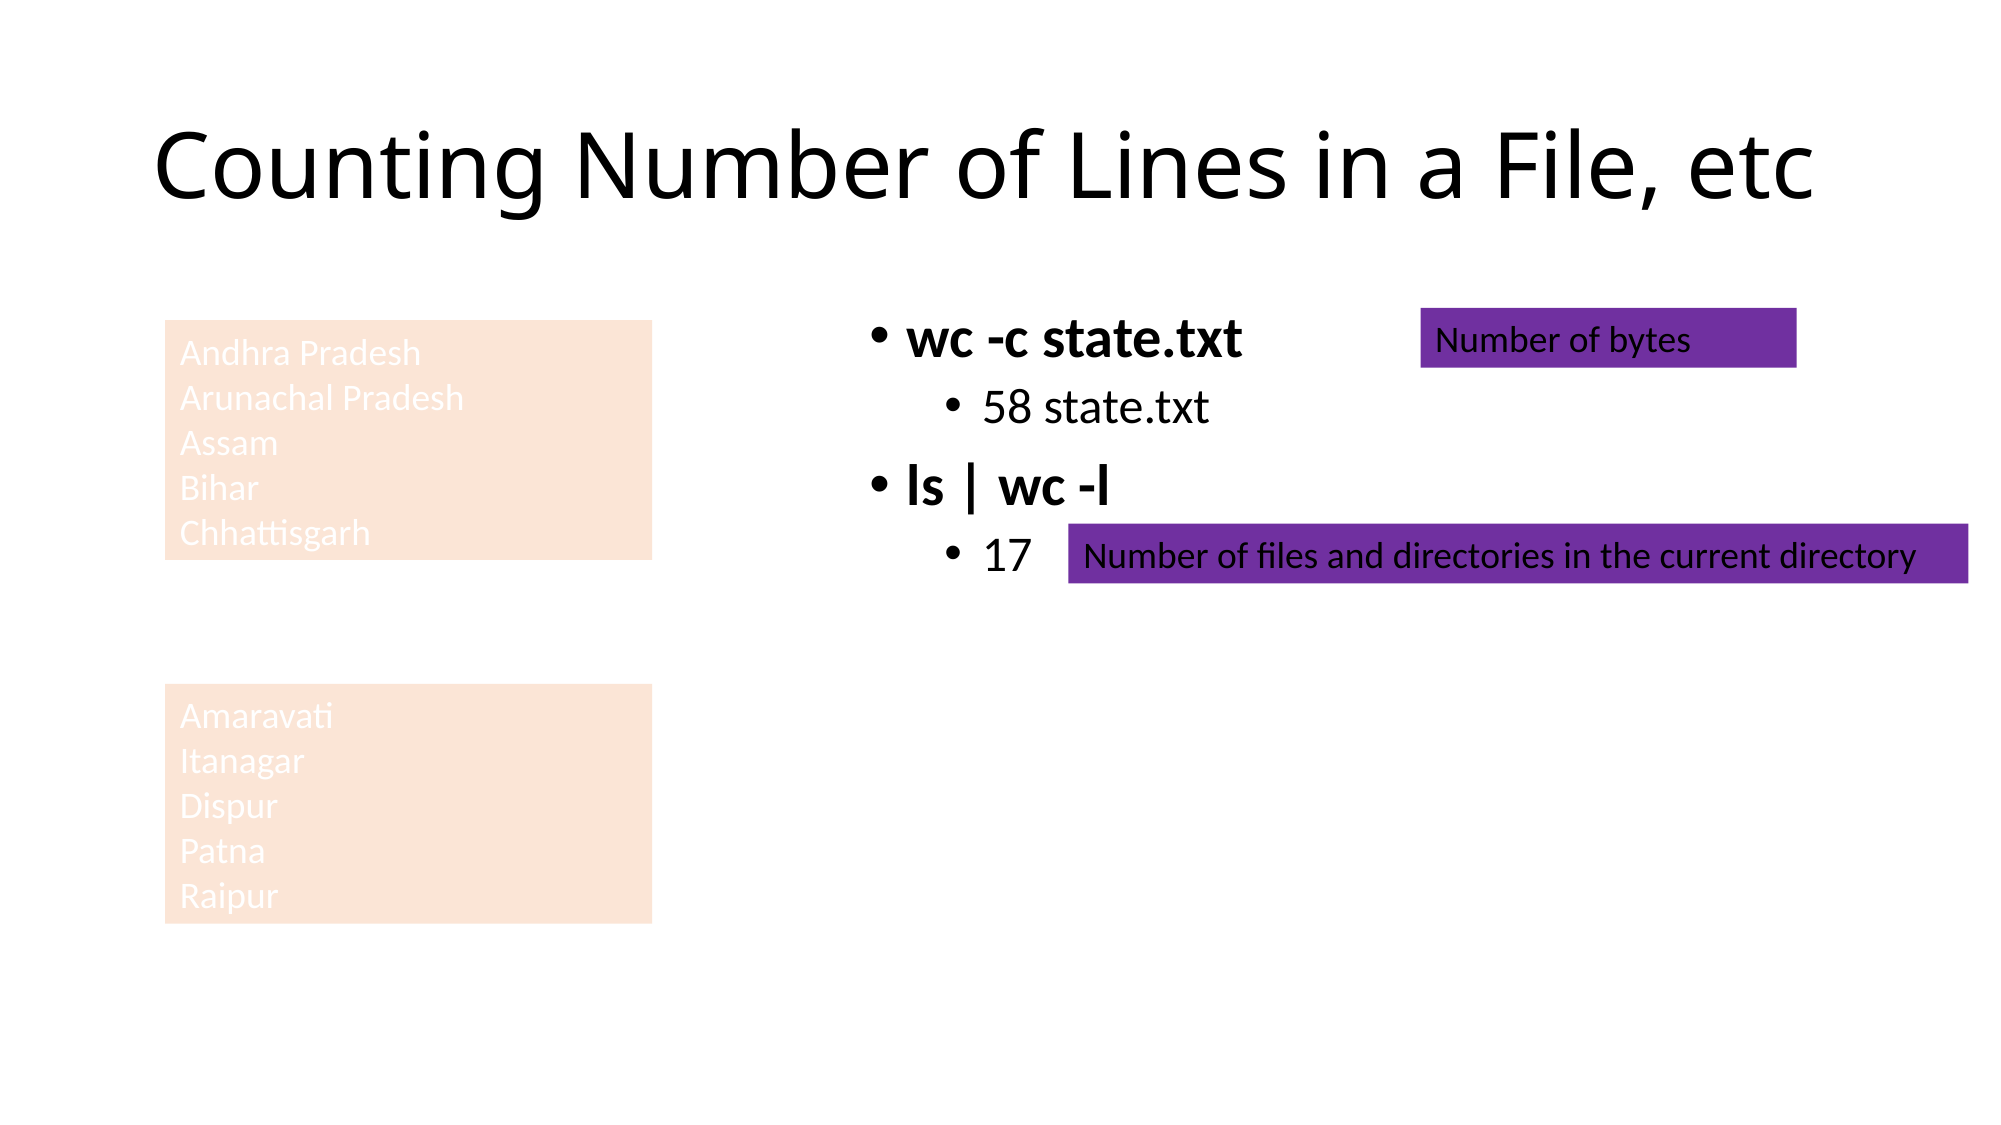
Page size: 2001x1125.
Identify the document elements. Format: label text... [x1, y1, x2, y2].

text_box Andhra Pradesh Arunachal Pradesh Assam Bihar Chhattisgarh [165, 320, 653, 560]
text_box Number of bytes [1420, 307, 1797, 368]
title Counting Number of Lines in a File, etc [137, 59, 1863, 278]
text_box Number of files and directories in the current directory [1068, 523, 1969, 584]
text_box Amaravati Itanagar Dispur Patna Raipur [165, 683, 653, 924]
list wc -c state.txt 58 state.txt ls | wc -l 17 [854, 299, 1863, 1014]
